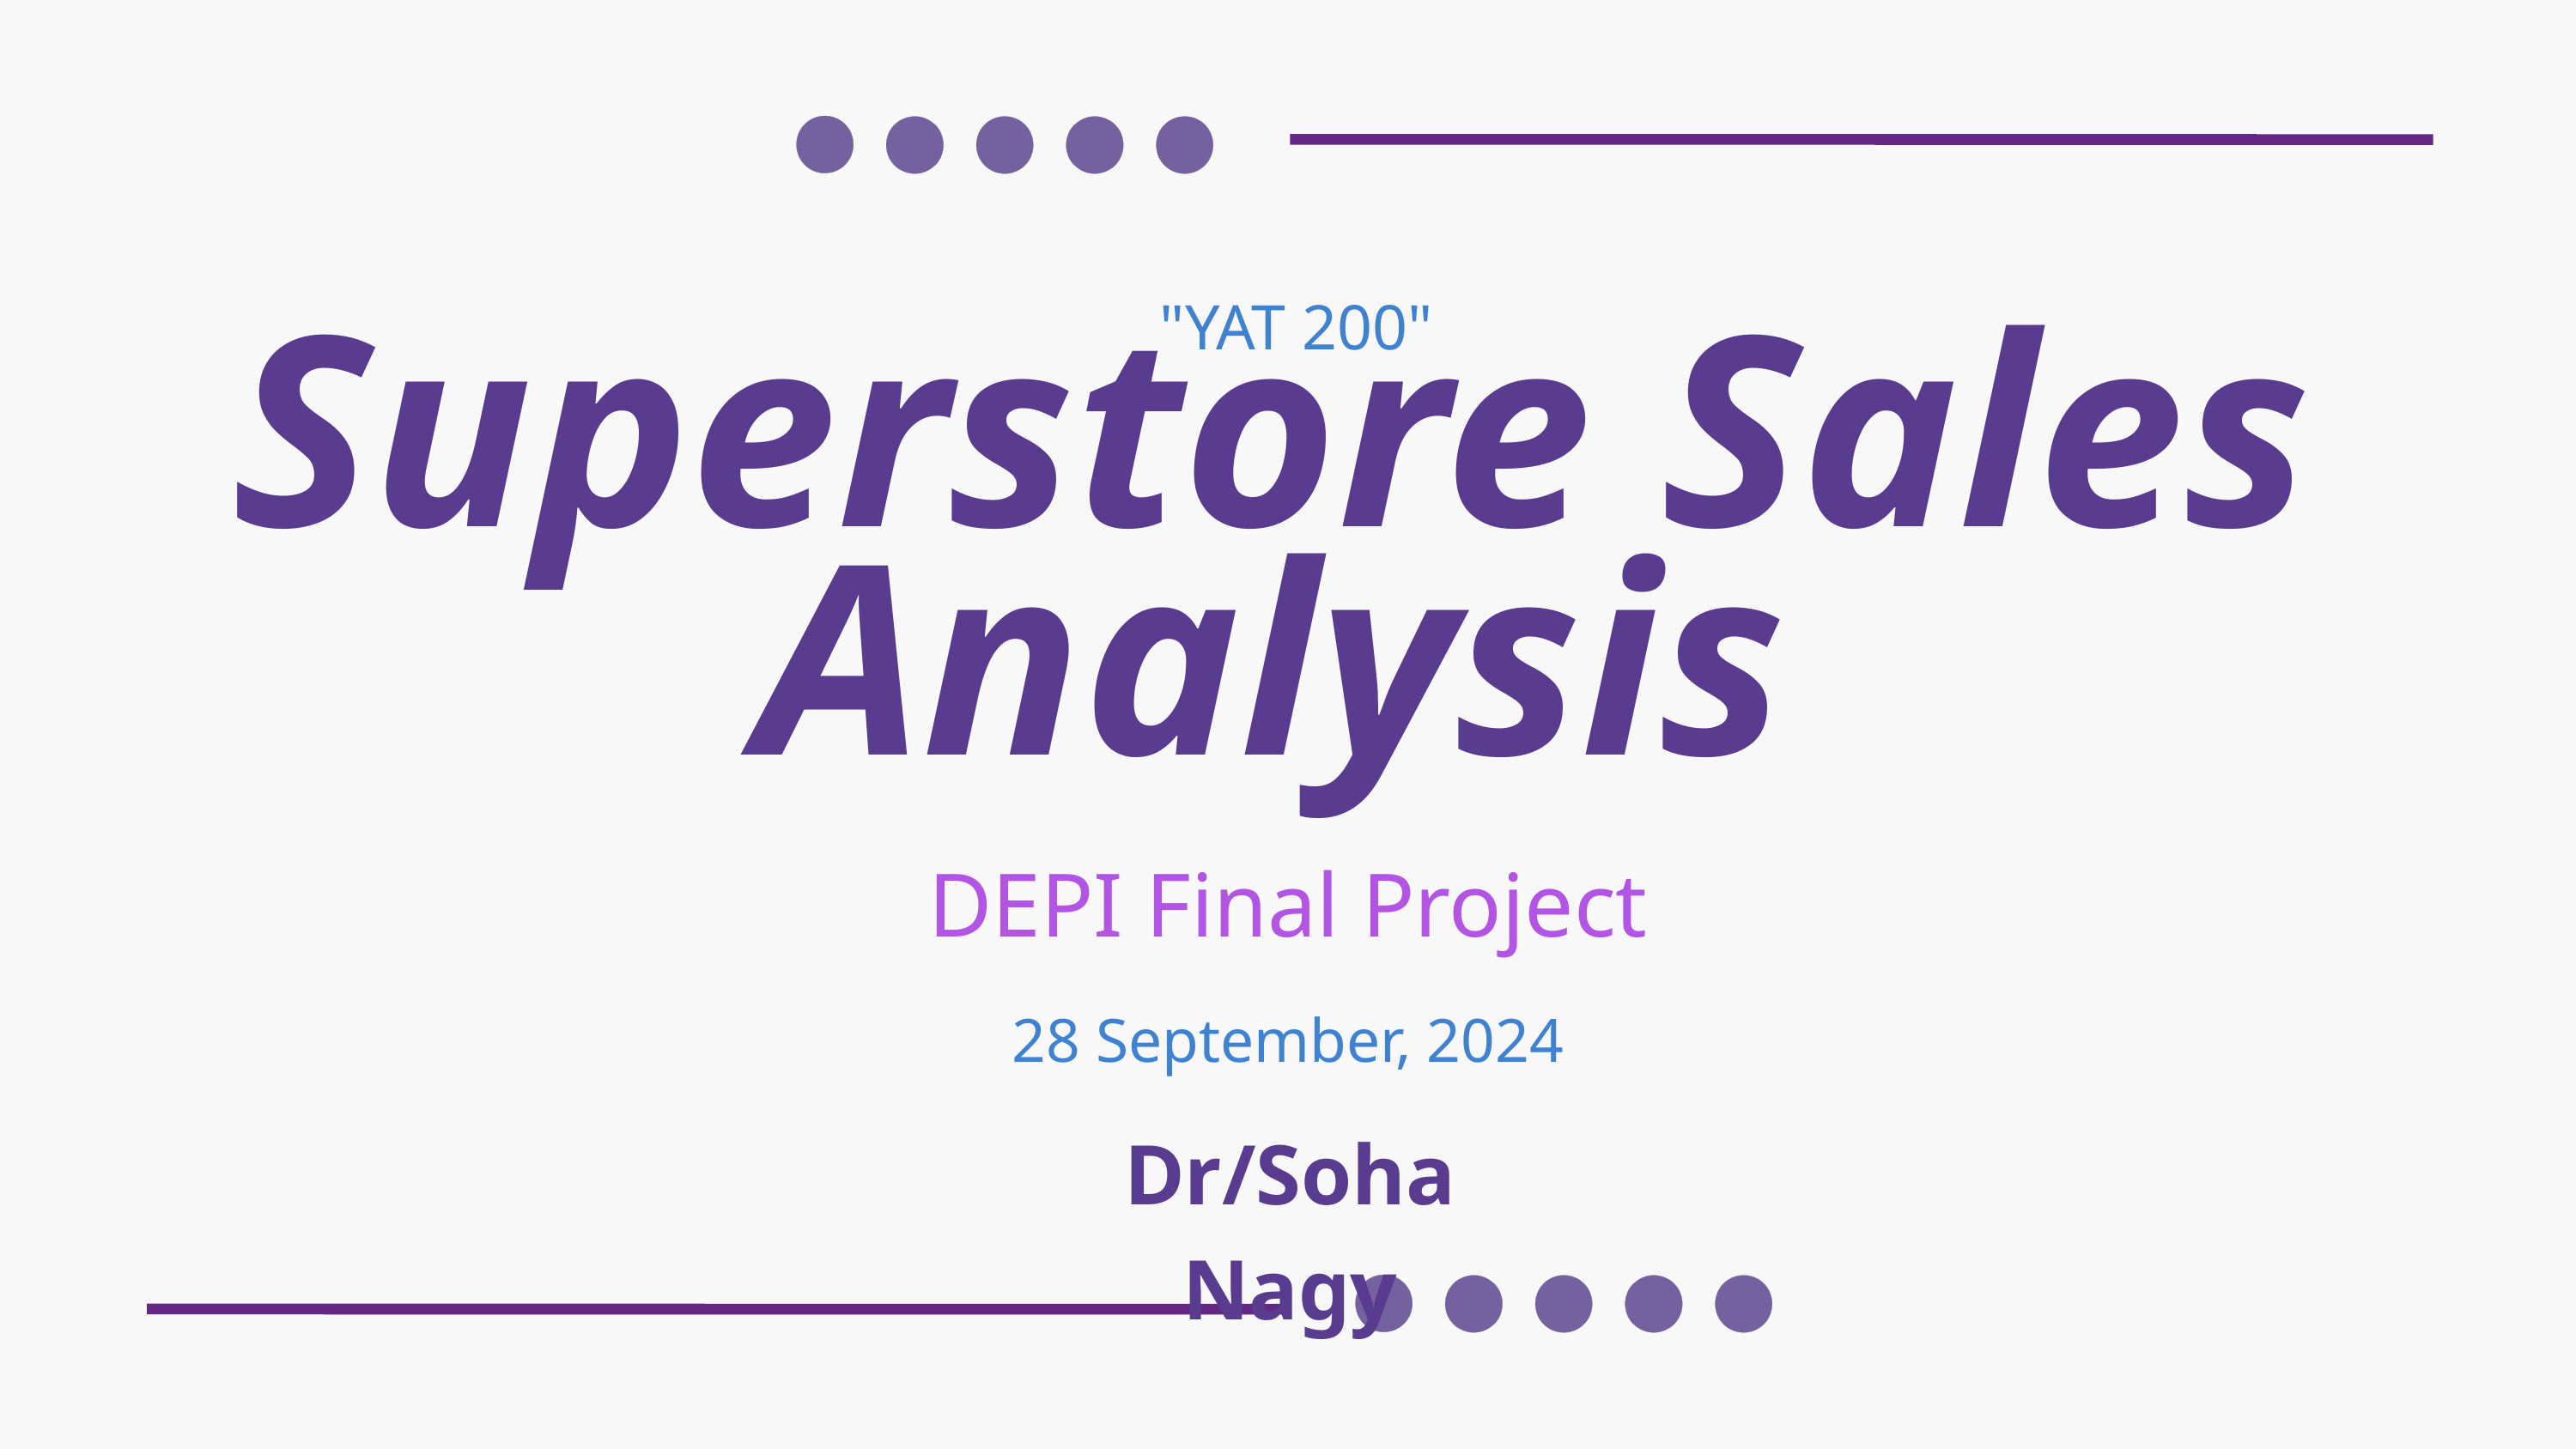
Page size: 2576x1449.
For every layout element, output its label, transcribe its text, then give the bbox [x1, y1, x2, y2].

text_box 28 September, 2024 [795, 990, 1781, 1074]
text_box Superstore Sales Analysis [108, 352, 2433, 808]
text_box [1522, 1272, 1773, 1335]
text_box Dr/Soha Nagy [1058, 1105, 1522, 1337]
text_box [795, 113, 1214, 176]
text_box DEPI Final Project [386, 832, 2190, 955]
text_box "YAT 200" [467, 276, 2108, 362]
